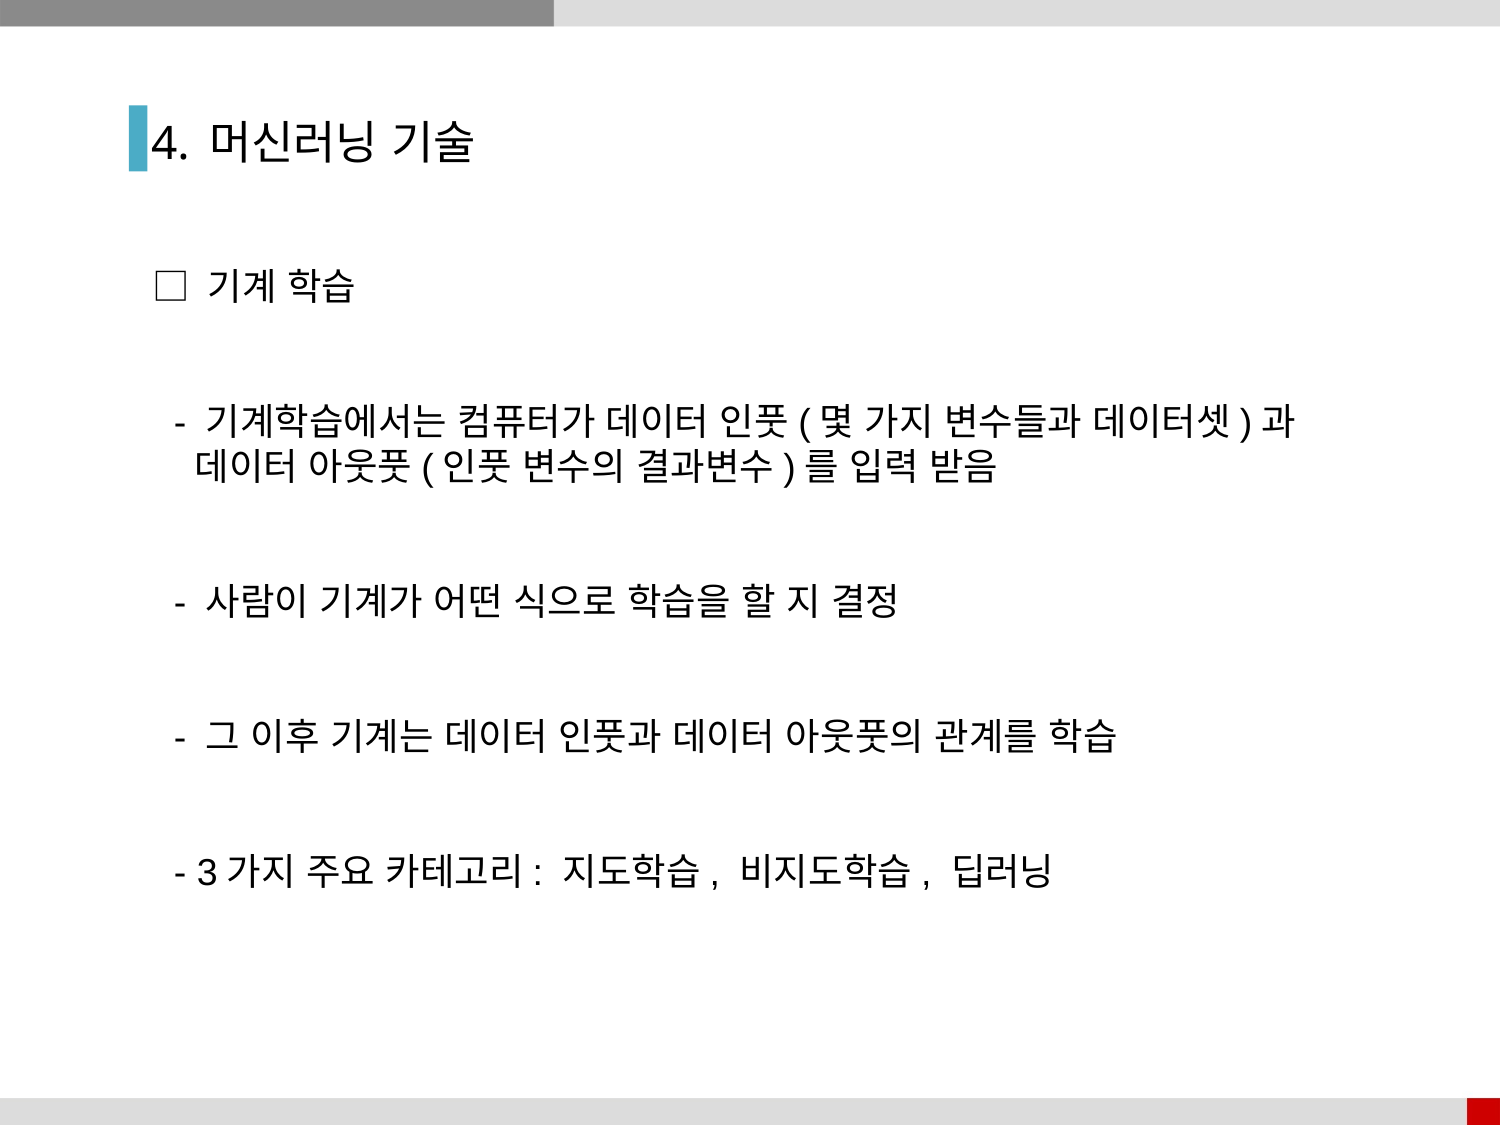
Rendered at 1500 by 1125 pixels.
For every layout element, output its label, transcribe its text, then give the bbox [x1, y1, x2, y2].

text_box 4. 머신러닝 기술 [112, 105, 1463, 176]
picture [0, 0, 1500, 1125]
text_box □ 기계 학습 - 기계학습에서는 컴퓨터가 데이터 인풋(몇 가지 변수들과 데이터셋)과 데이터 아웃풋(인풋 변수의 결과변수)를 입력 받음 - 사람이 기계가 어떤 식으로 학습을 할 지 결정 - 그 이후 기계는 데이터 인풋과 데이터 아웃풋의 관계를 학습 - 3가지 주요 카테고리: 지도학습, 비지도학습, 딥러닝 [138, 256, 1500, 946]
